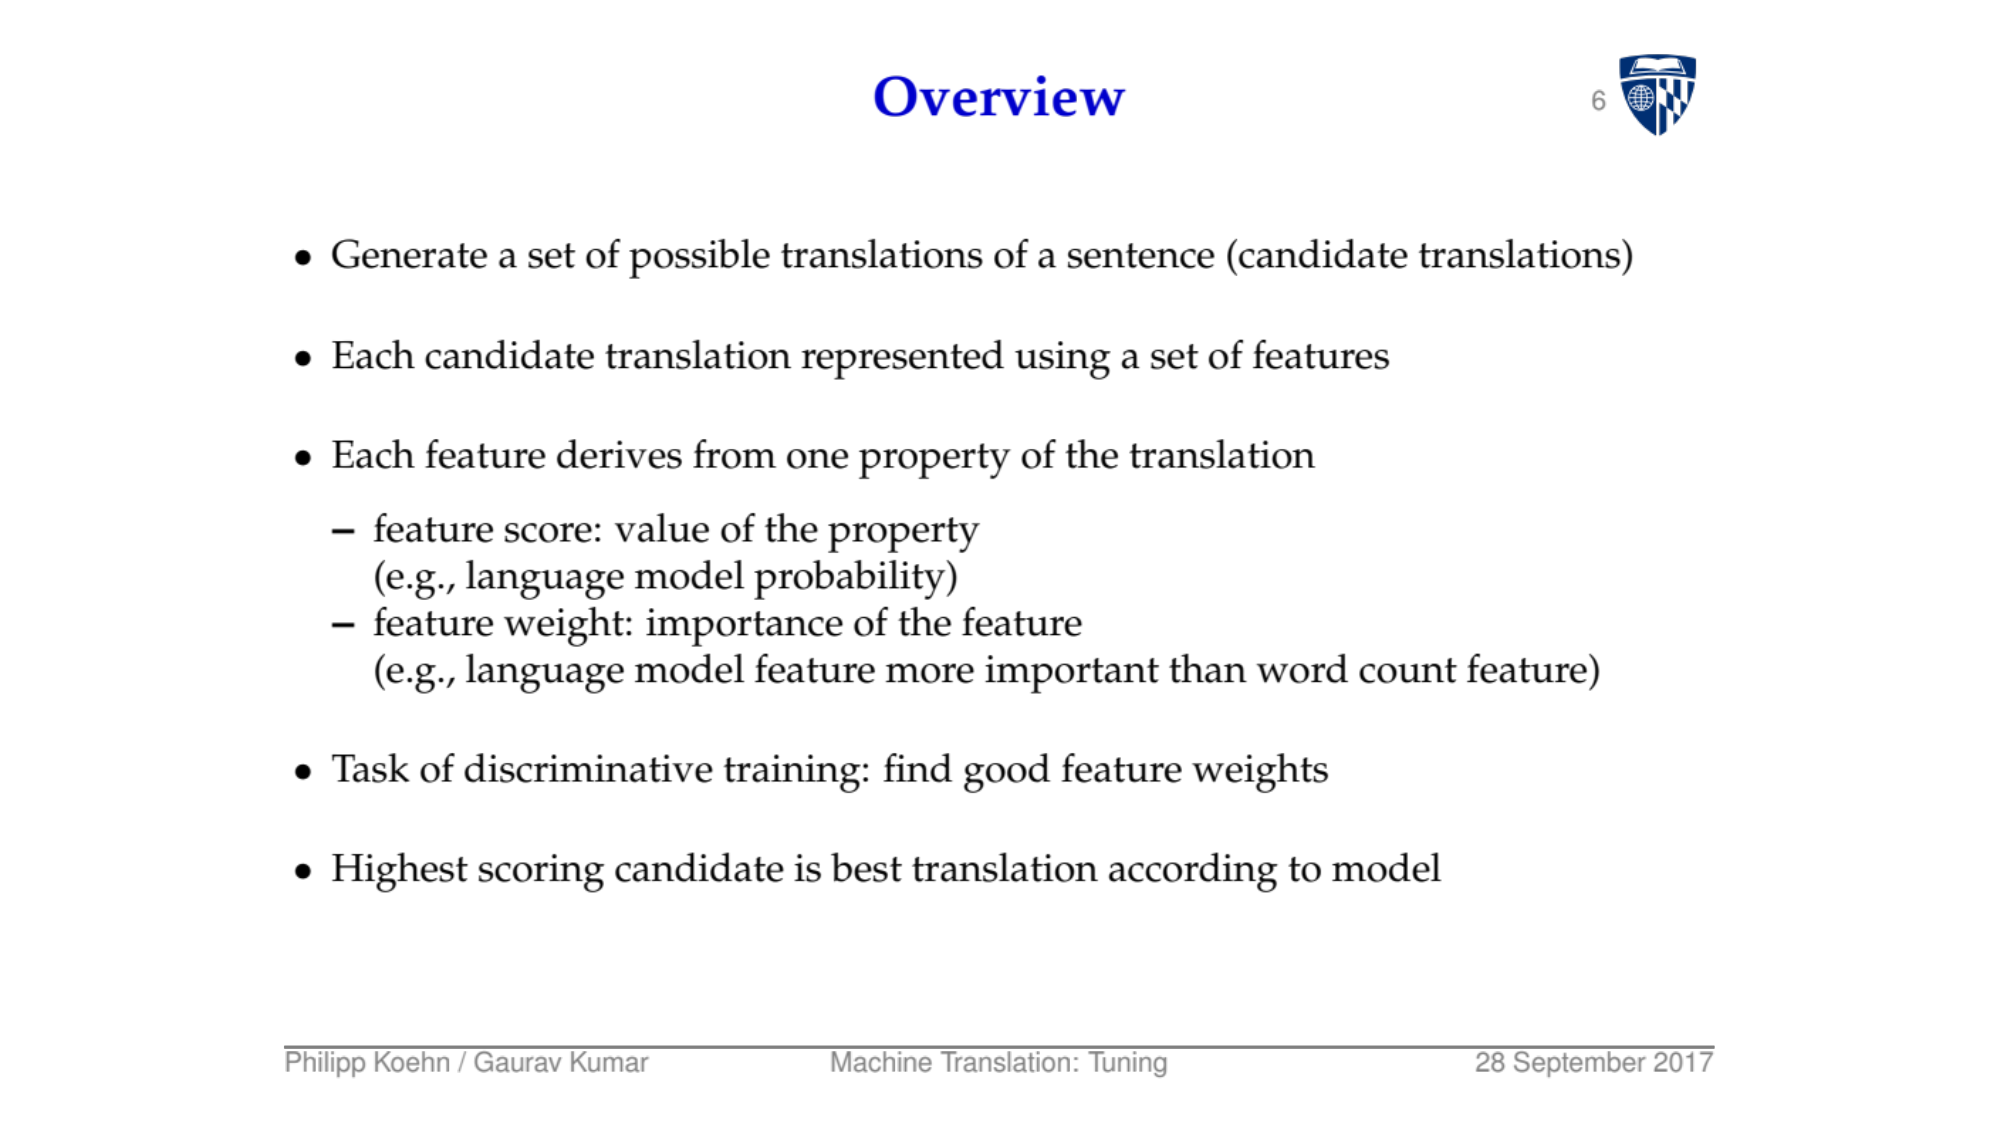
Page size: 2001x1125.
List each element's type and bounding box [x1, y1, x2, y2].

picture [201, 0, 1795, 1125]
